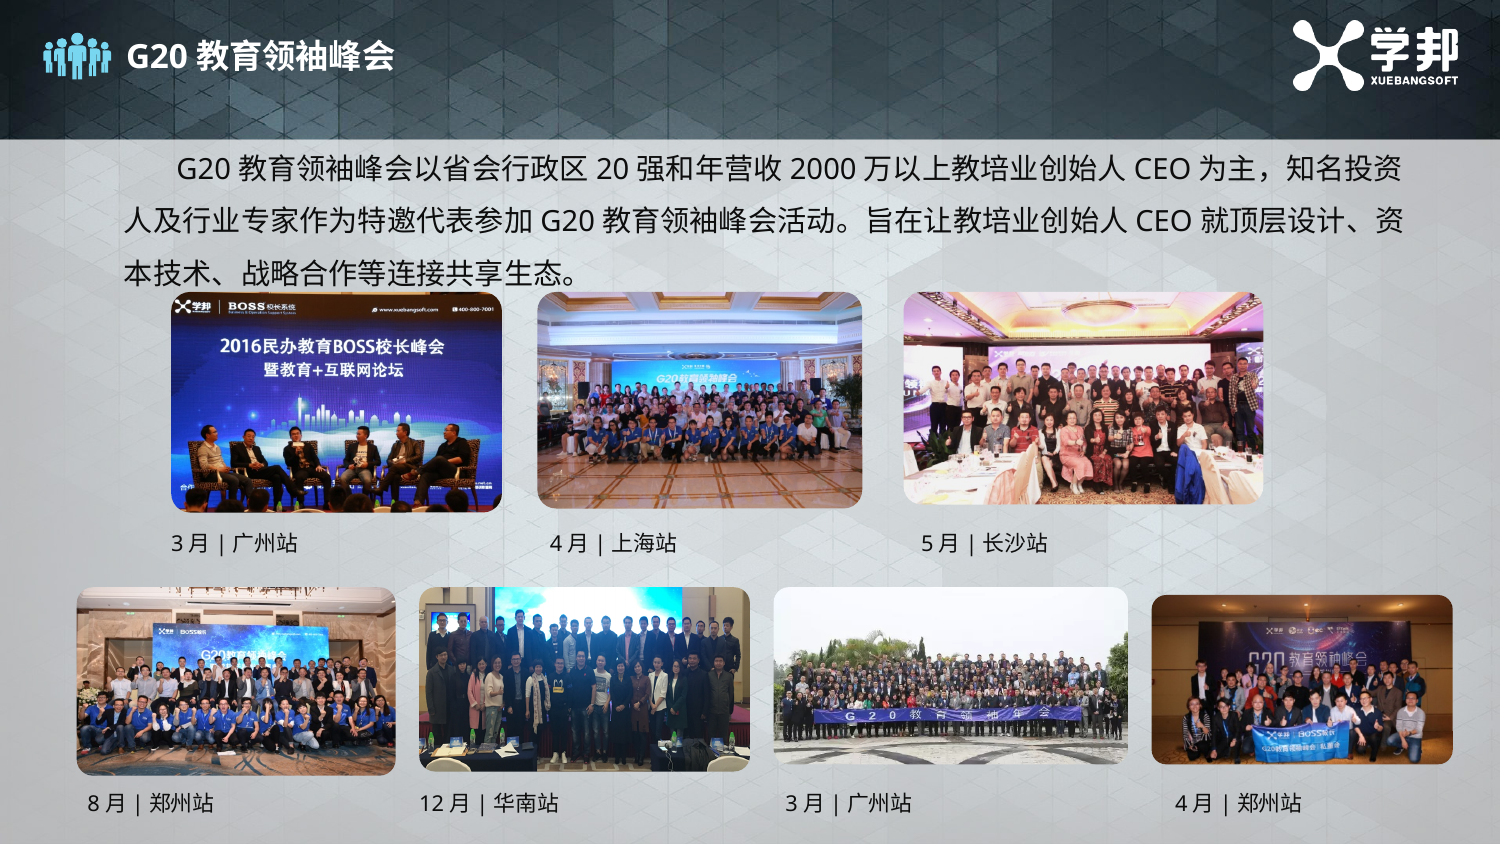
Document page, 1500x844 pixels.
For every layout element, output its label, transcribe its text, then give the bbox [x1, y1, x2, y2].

text_box 4月|上海站 [549, 517, 792, 556]
text_box [43, 41, 54, 73]
text_box 5月|长沙站 [921, 516, 1146, 556]
text_box 4月|郑州站 [1175, 776, 1378, 816]
text_box G20教育领袖峰会以省会行政区20强和年营收2000万以上教培业创始人CEO为主，知名投资人及行业专家作为特邀代表参加G20教育领袖峰会活动。旨在让教培业创始人CEO就顶层设计、资本技术、战略合作等连接共享生态。 [123, 132, 1424, 291]
text_box 3月|广州站 [97, 516, 372, 556]
text_box 12月|华南站 [419, 780, 644, 816]
picture [0, 0, 1500, 844]
text_box G20教育领袖峰会 [111, 32, 561, 78]
text_box 8月|郑州站 [87, 784, 290, 816]
text_box [68, 32, 87, 80]
text_box [54, 38, 67, 77]
text_box 3月|广州站 [785, 776, 988, 816]
text_box [87, 38, 112, 77]
